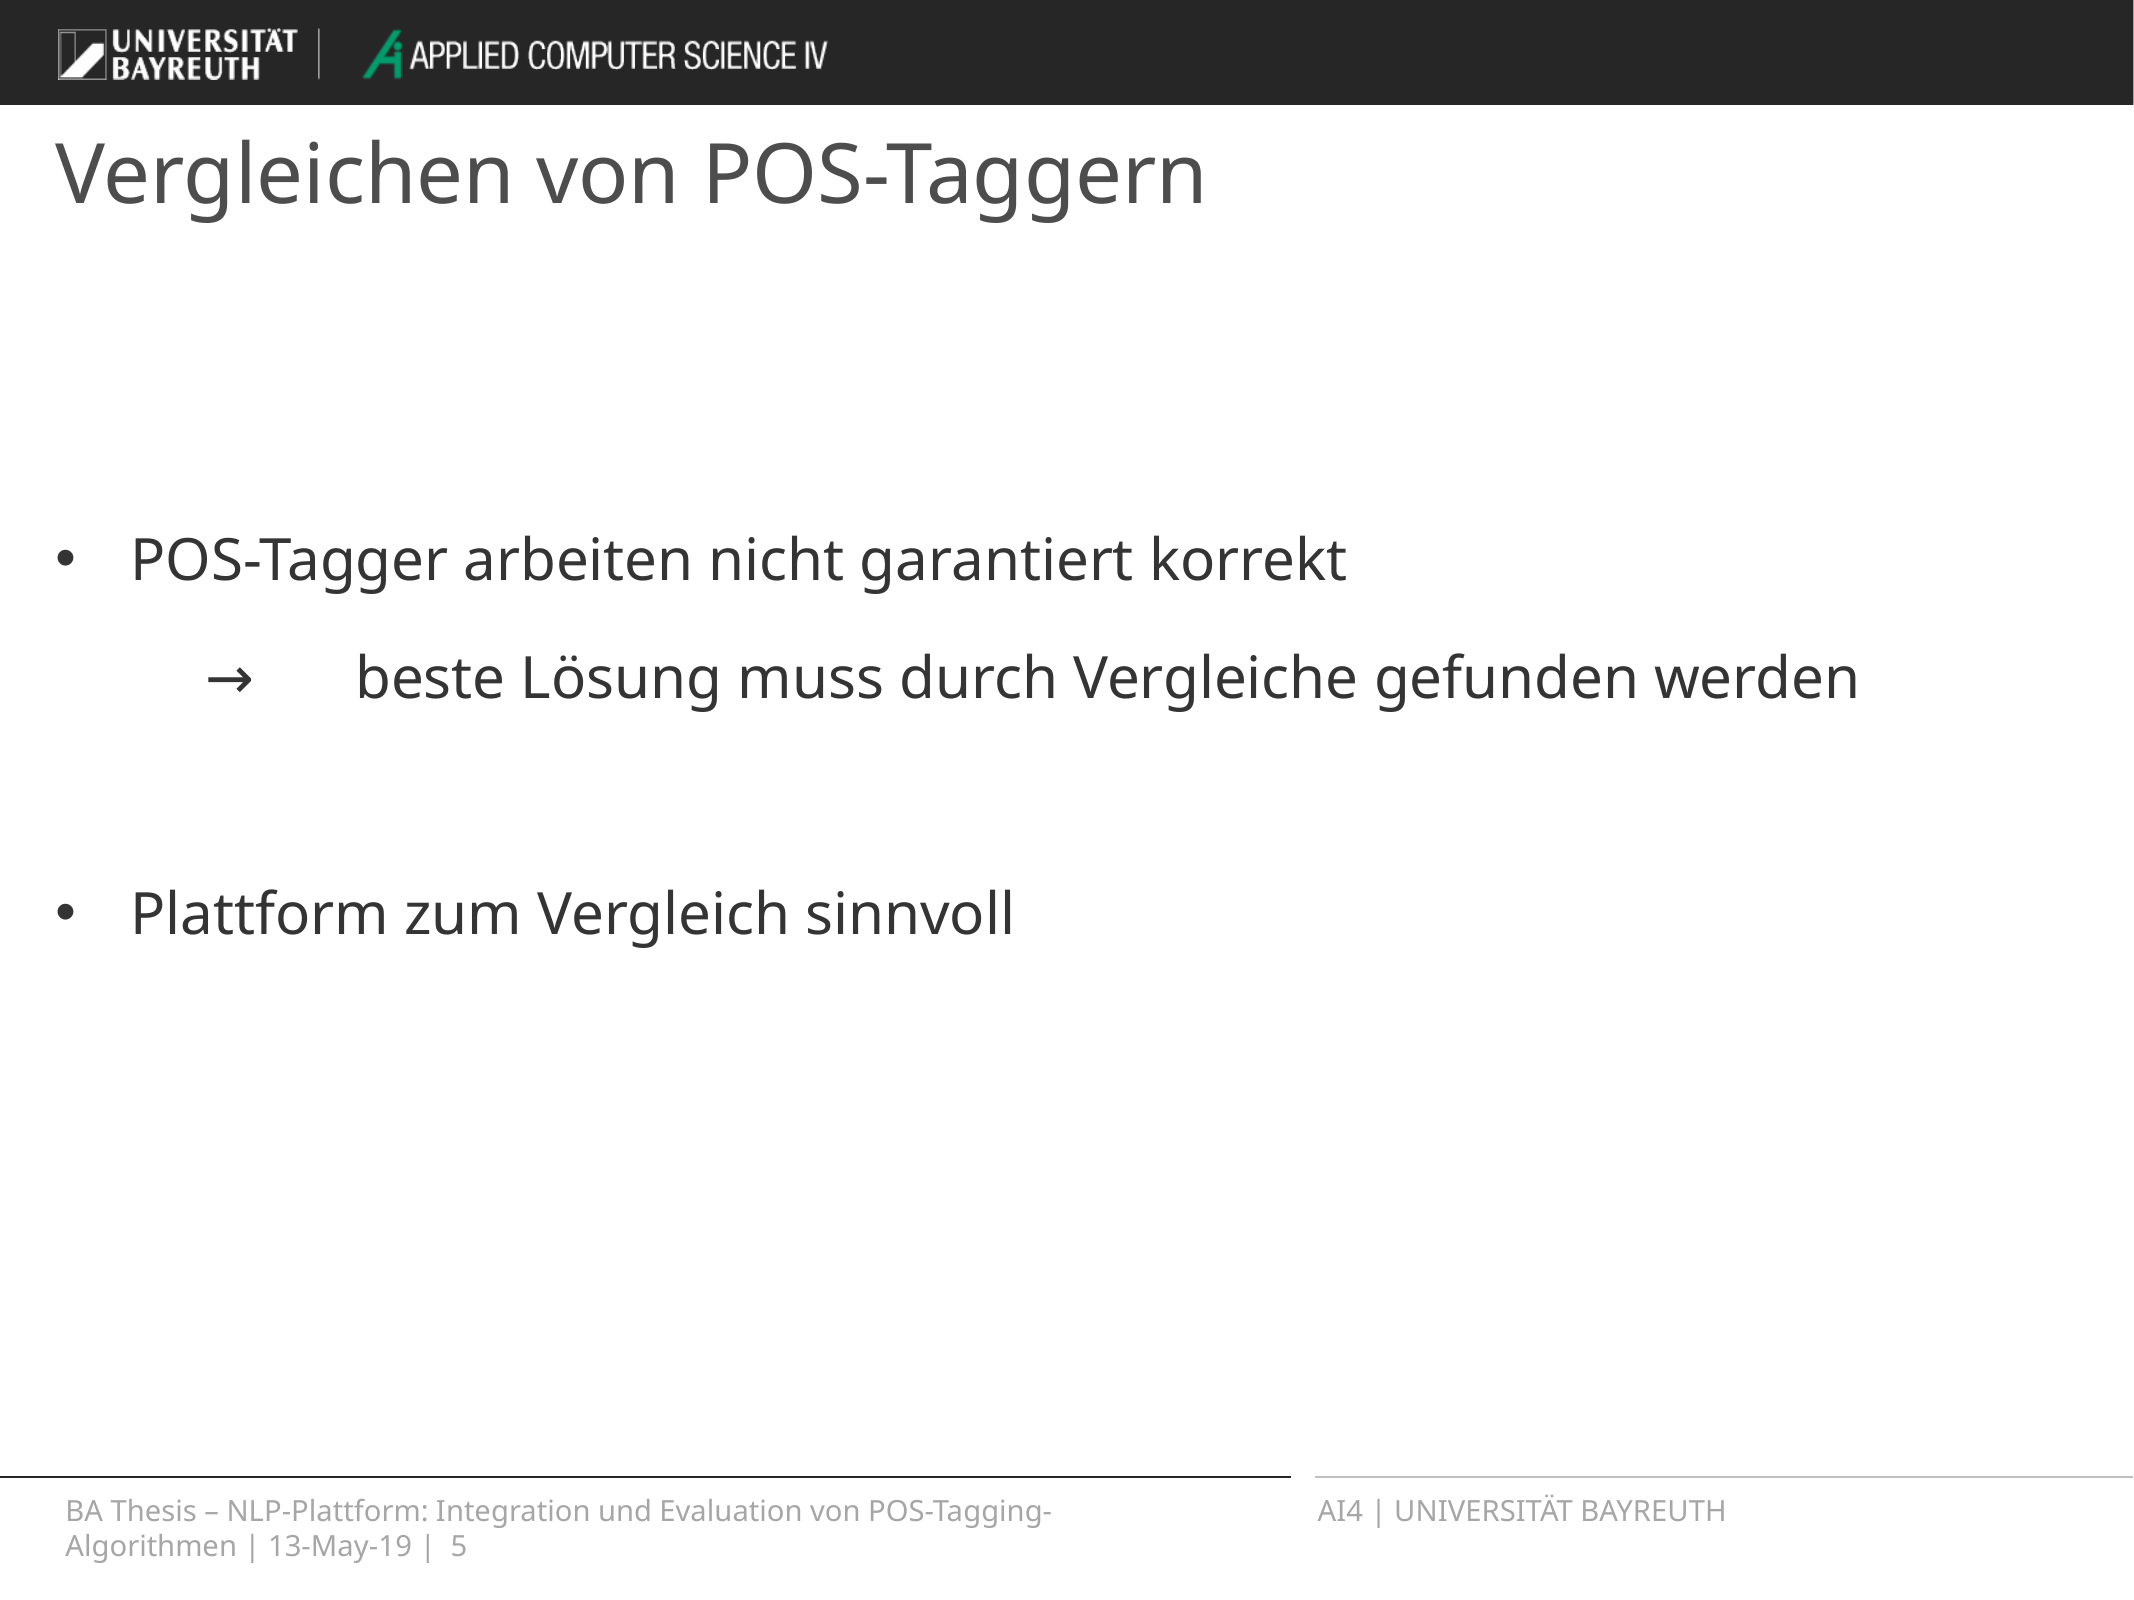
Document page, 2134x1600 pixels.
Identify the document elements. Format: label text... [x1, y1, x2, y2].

picture [357, 27, 831, 82]
title Vergleichen von POS-Taggern [49, 107, 2040, 233]
list POS-Tagger arbeiten nicht garantiert korrekt → beste Lösung muss durch Vergleiche gefunden werden Plattform zum Vergleich sinnvoll [49, 280, 2036, 1427]
picture [58, 28, 335, 80]
